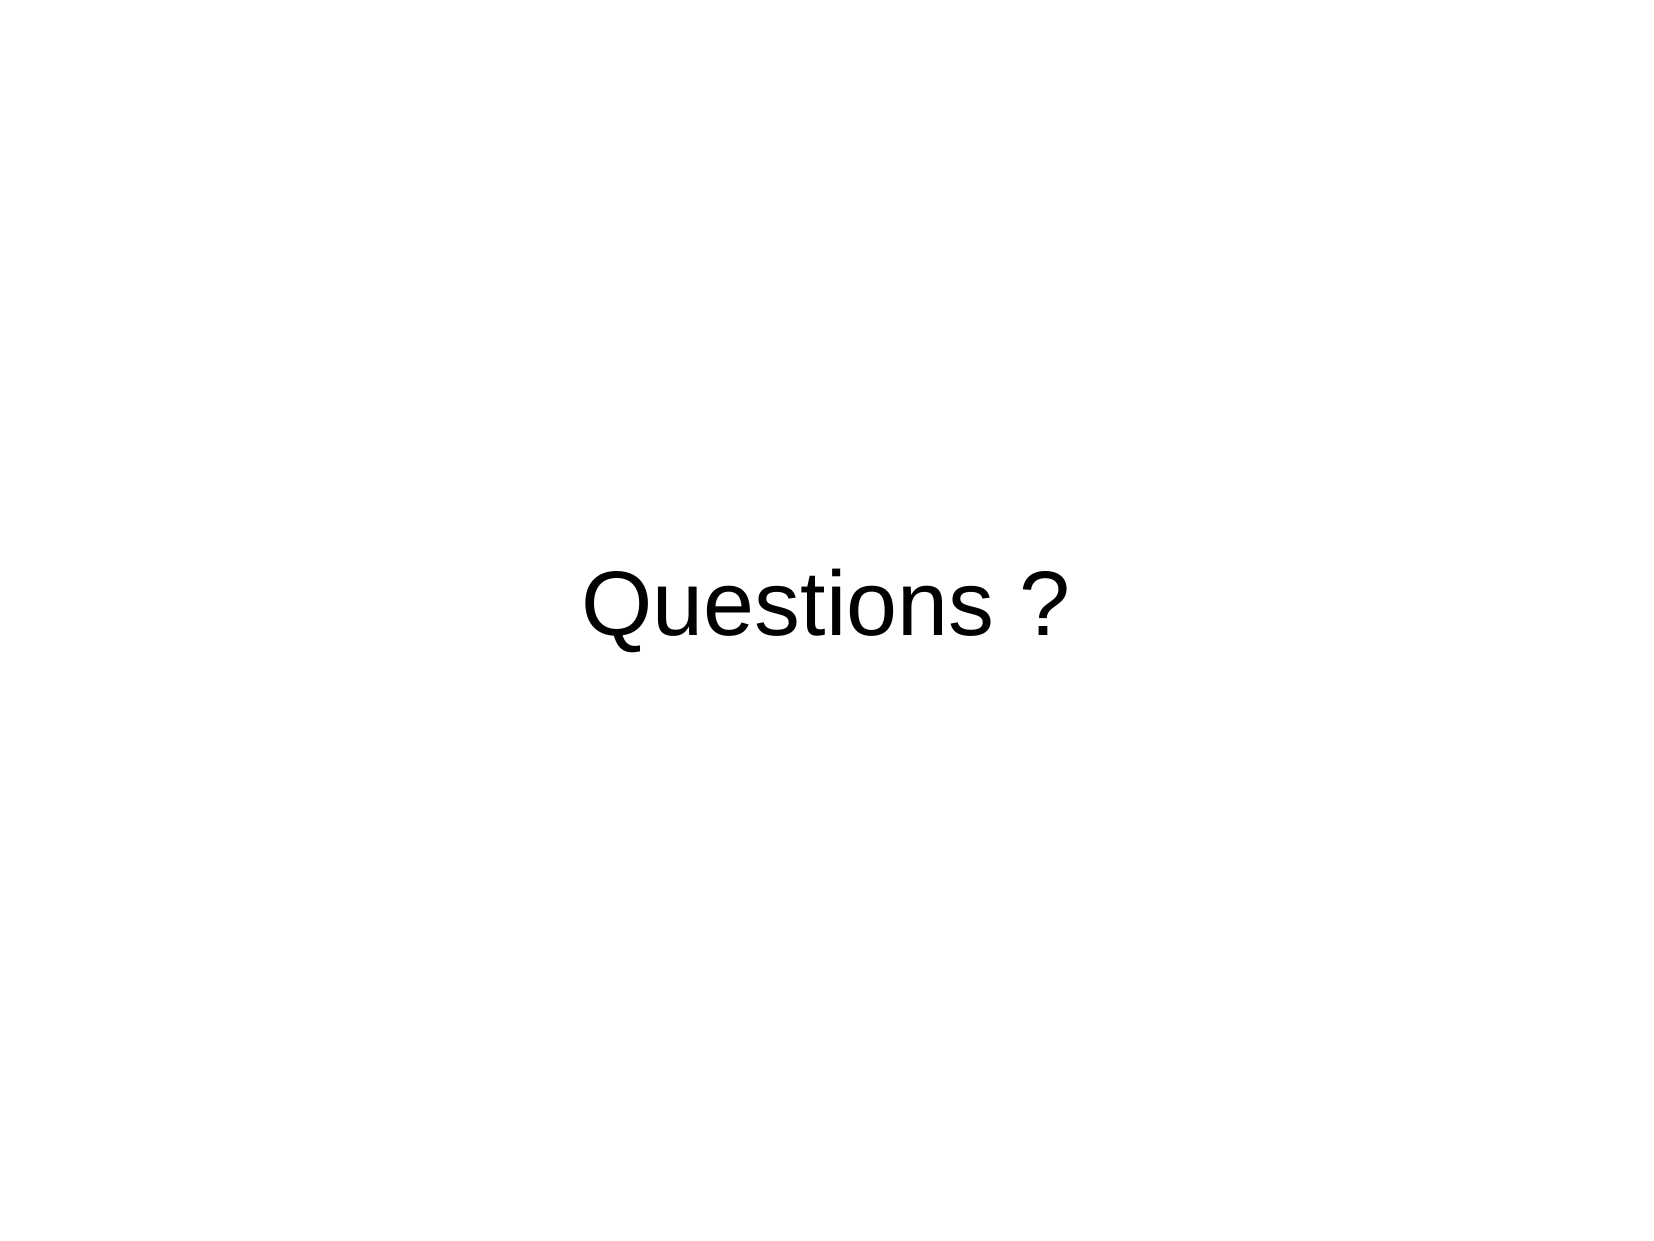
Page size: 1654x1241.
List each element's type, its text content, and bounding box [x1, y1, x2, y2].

text_box Questions ? [82, 496, 1571, 703]
